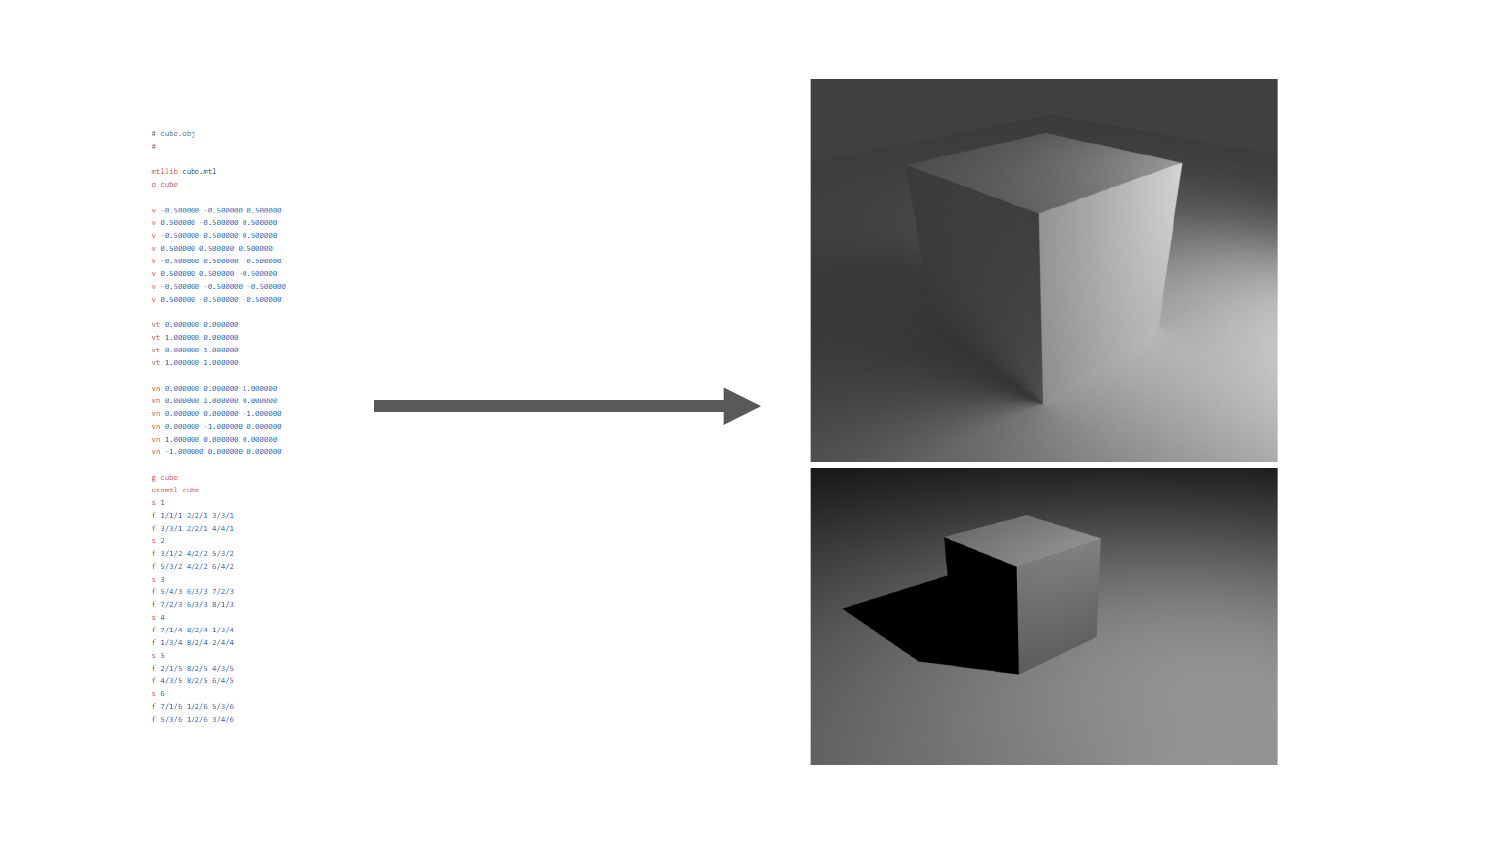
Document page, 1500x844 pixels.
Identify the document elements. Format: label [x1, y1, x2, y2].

picture [810, 78, 1278, 462]
picture [144, 120, 296, 724]
picture [810, 468, 1278, 765]
